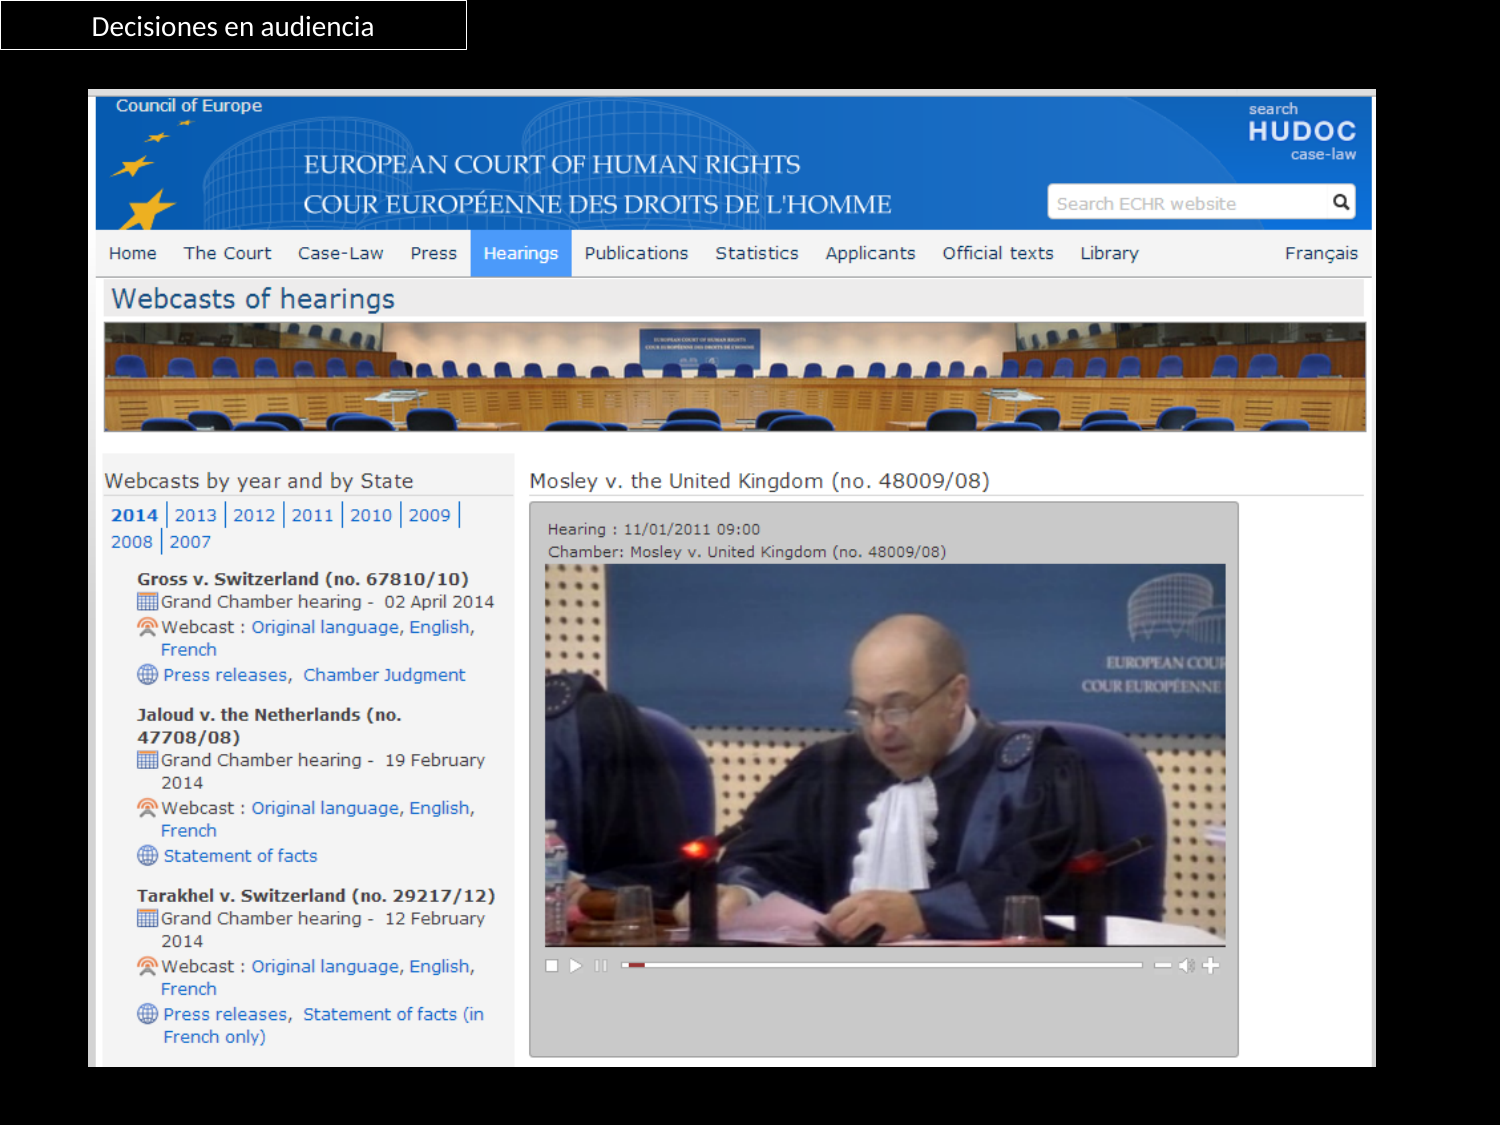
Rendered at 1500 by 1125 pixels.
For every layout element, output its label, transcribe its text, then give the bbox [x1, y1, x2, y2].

picture [88, 89, 1377, 1067]
text_box Decisiones en audiencia [0, 0, 467, 50]
